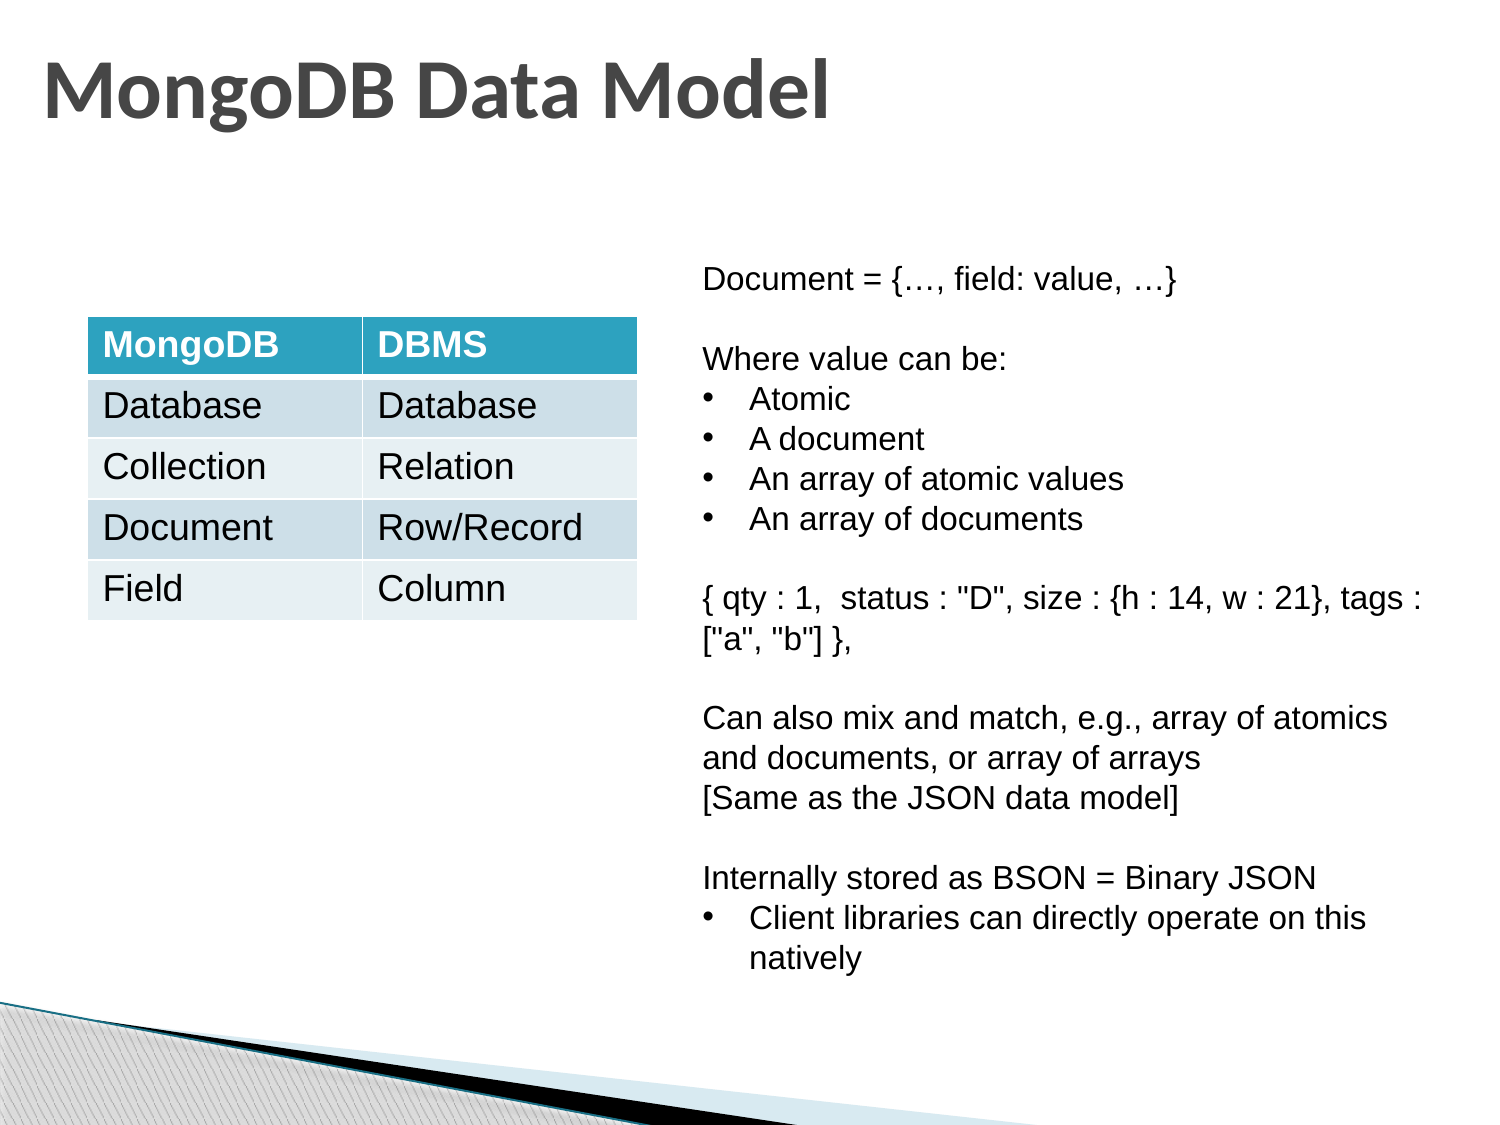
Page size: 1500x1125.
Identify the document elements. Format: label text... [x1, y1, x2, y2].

table_cell Field [88, 561, 362, 620]
text_box Document = {…, field: value, …} Where value can be: Atomic A document An array of atomic values An array of documents { qty : 1, status : "D", size : {h : 14, w : 21}, tags : ["a", "b"] }, Can also mix and match, e.g., array of atomics and documents, or array of arrays [Same as the JSON data model] Internally stored as BSON = Binary JSON Client libraries can directly operate on this natively [687, 249, 1451, 1125]
table_cell Database [363, 380, 637, 437]
table_cell Relation [363, 439, 637, 498]
table_cell Document [88, 500, 362, 559]
table_header MongoDB [88, 317, 362, 374]
table_cell Row/Record [363, 500, 637, 559]
table_cell Column [363, 561, 637, 620]
table_header DBMS [363, 317, 637, 374]
table_cell Database [88, 380, 362, 437]
table_cell Collection [88, 439, 362, 498]
title MongoDB Data Model [27, 14, 1378, 155]
